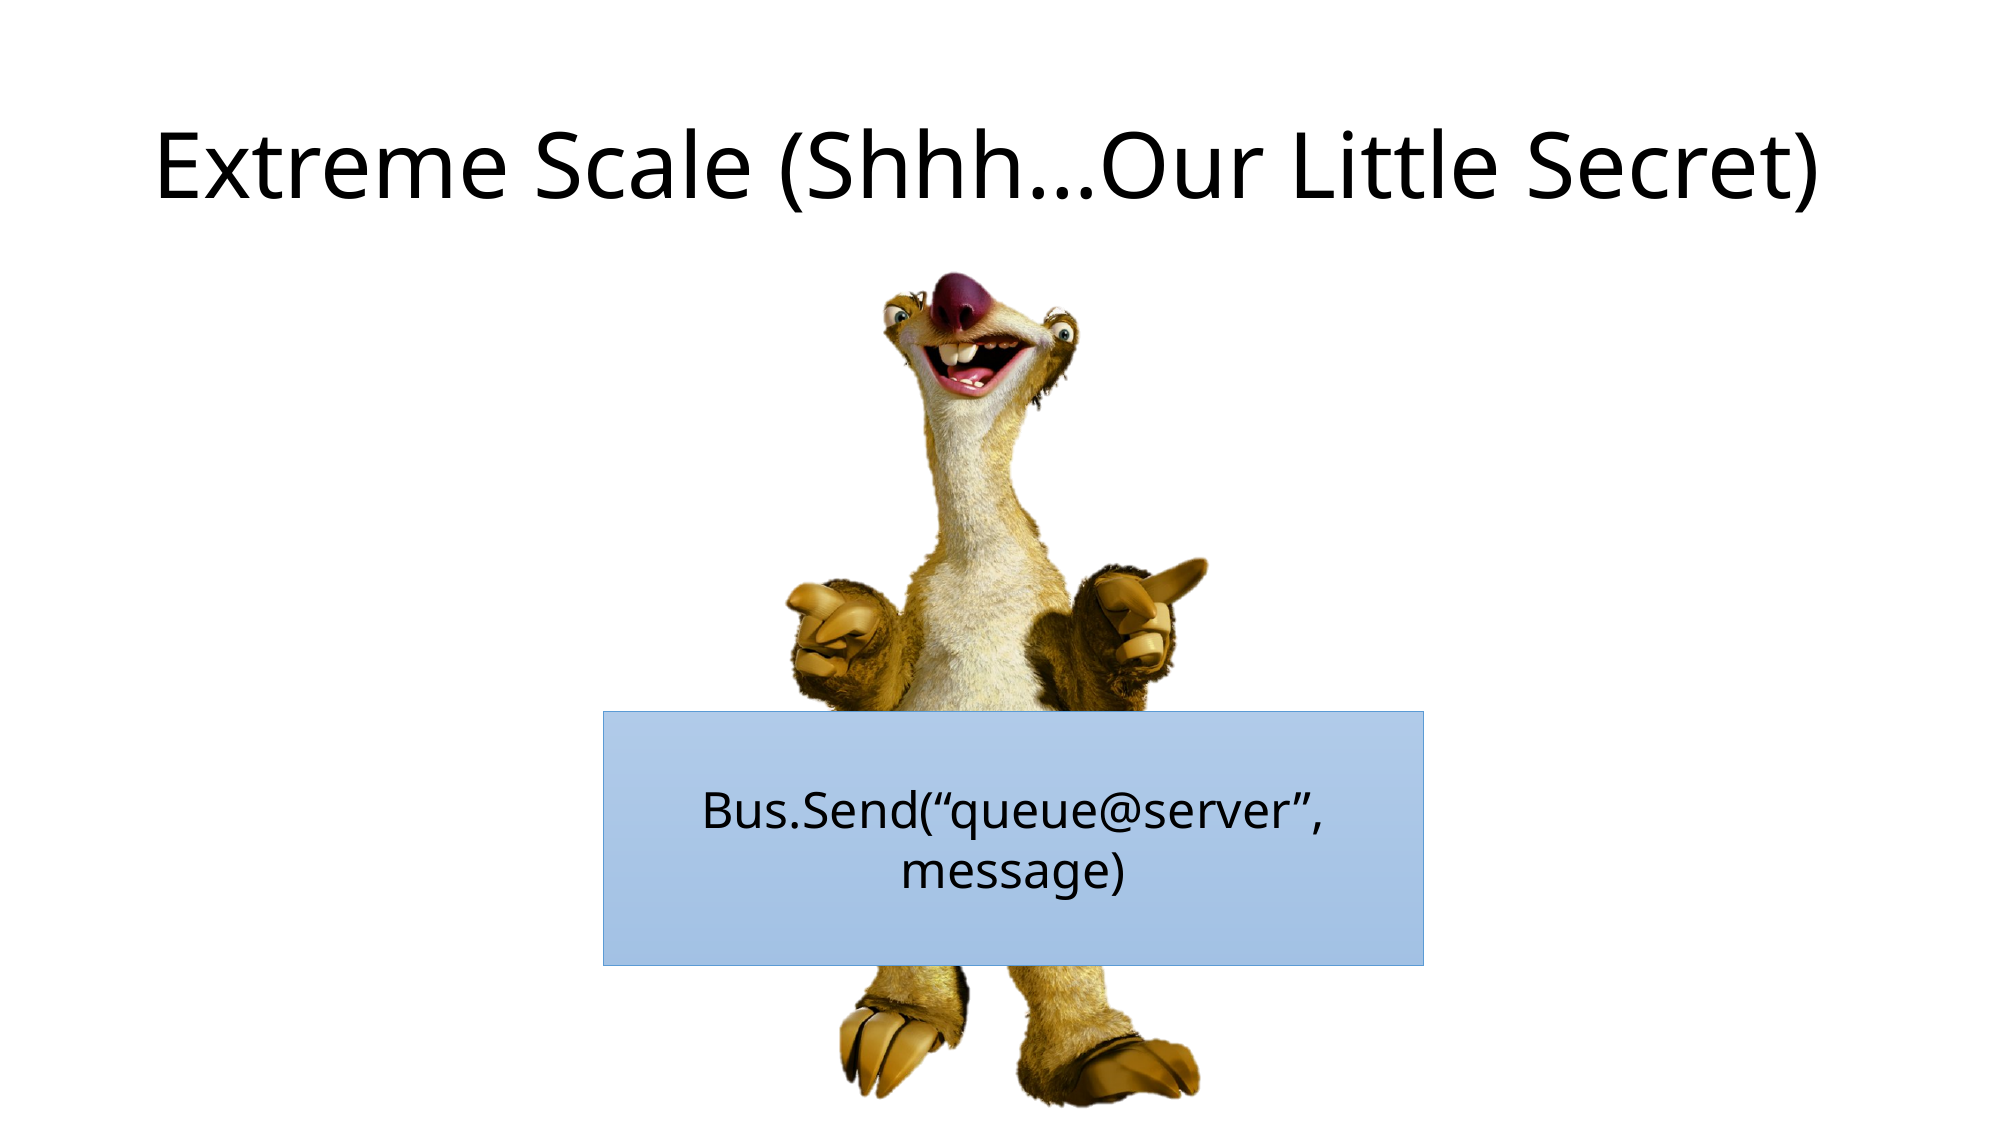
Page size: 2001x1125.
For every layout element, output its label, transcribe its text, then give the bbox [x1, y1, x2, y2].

text_box Bus.Send(“queue@server”, message) [1274, 711, 1424, 966]
text_box Bus.Send(“queue@server”, message) [603, 711, 726, 966]
picture [726, 221, 1274, 1125]
title Extreme Scale (Shhh…Our Little Secret) [137, 59, 1863, 278]
